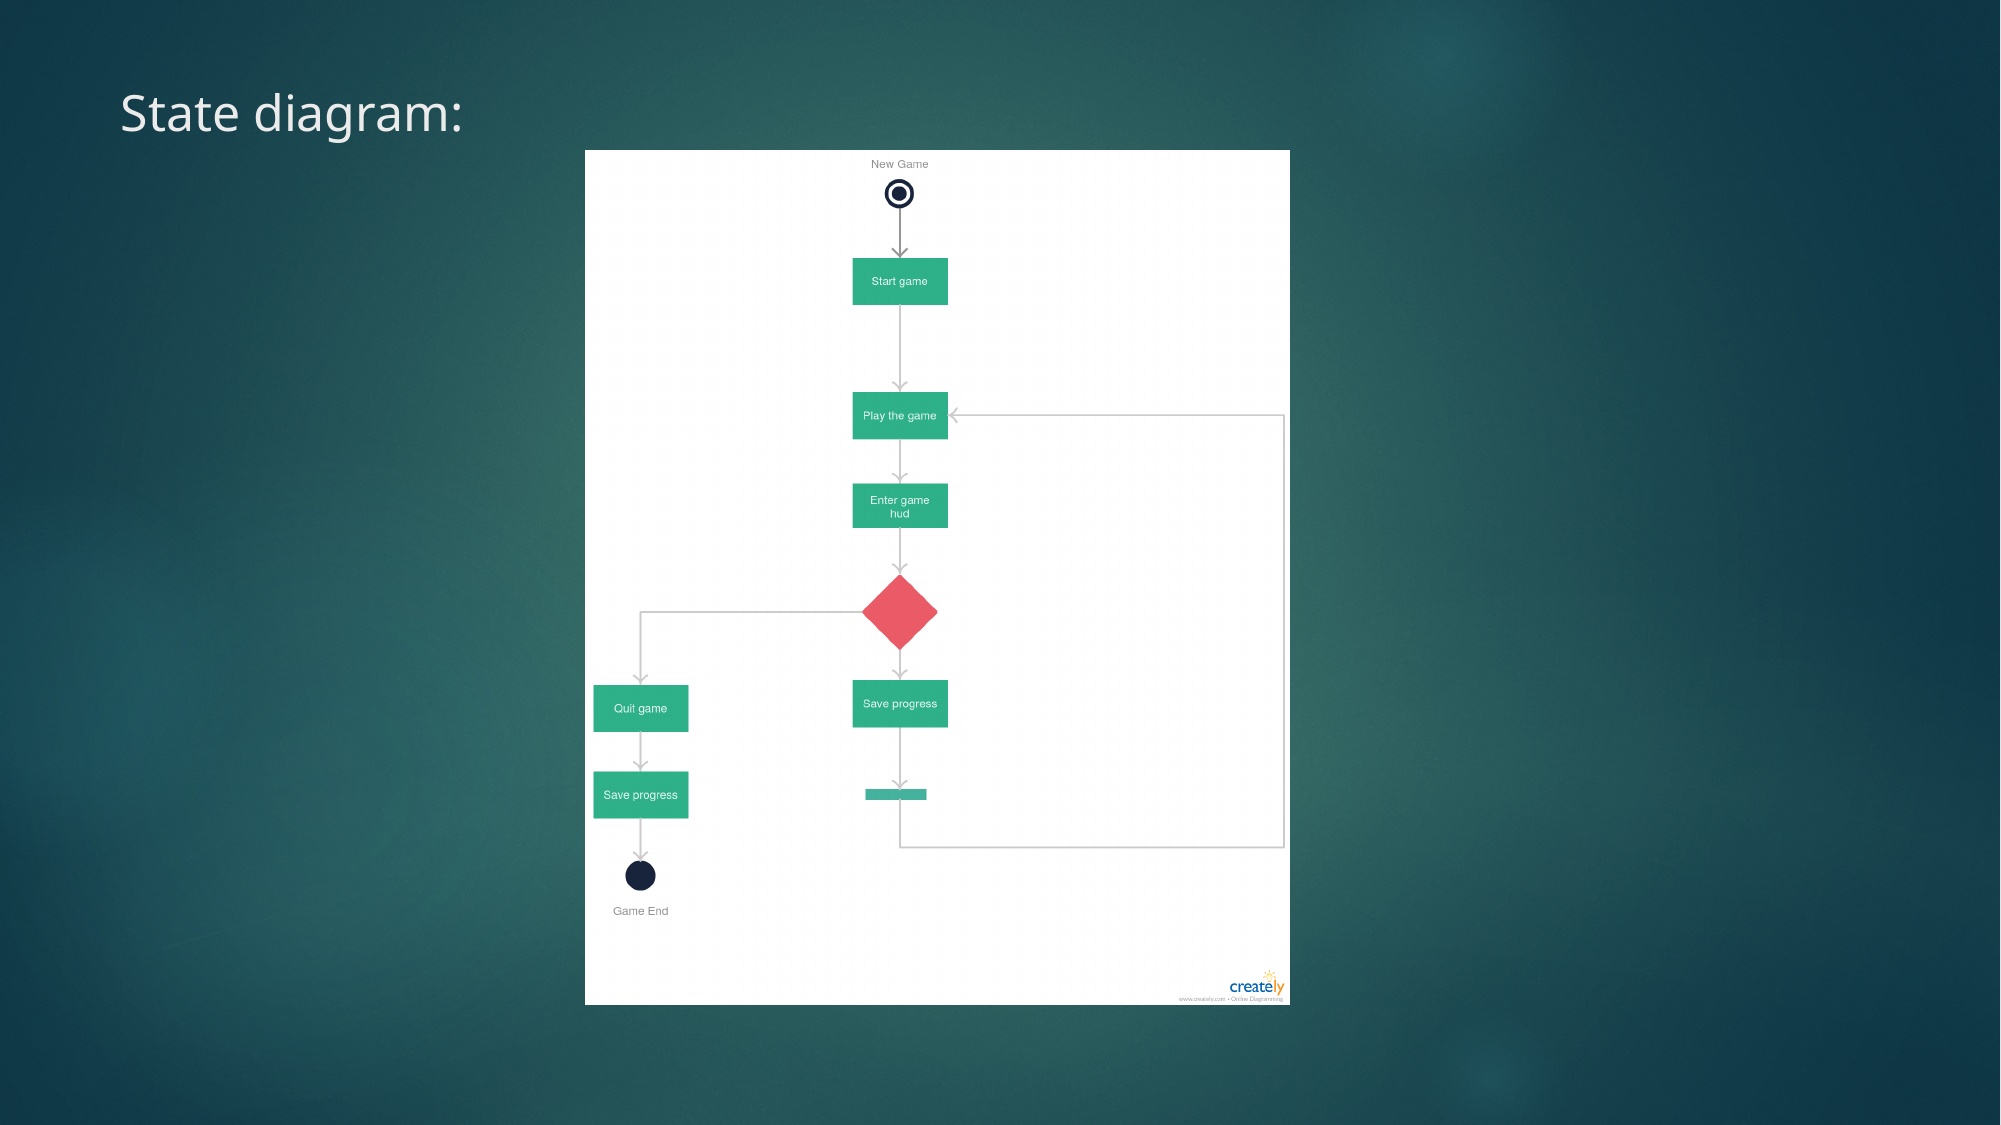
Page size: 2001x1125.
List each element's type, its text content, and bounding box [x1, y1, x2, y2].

text_box State diagram: [105, 74, 1649, 304]
picture [0, 0, 2001, 1125]
